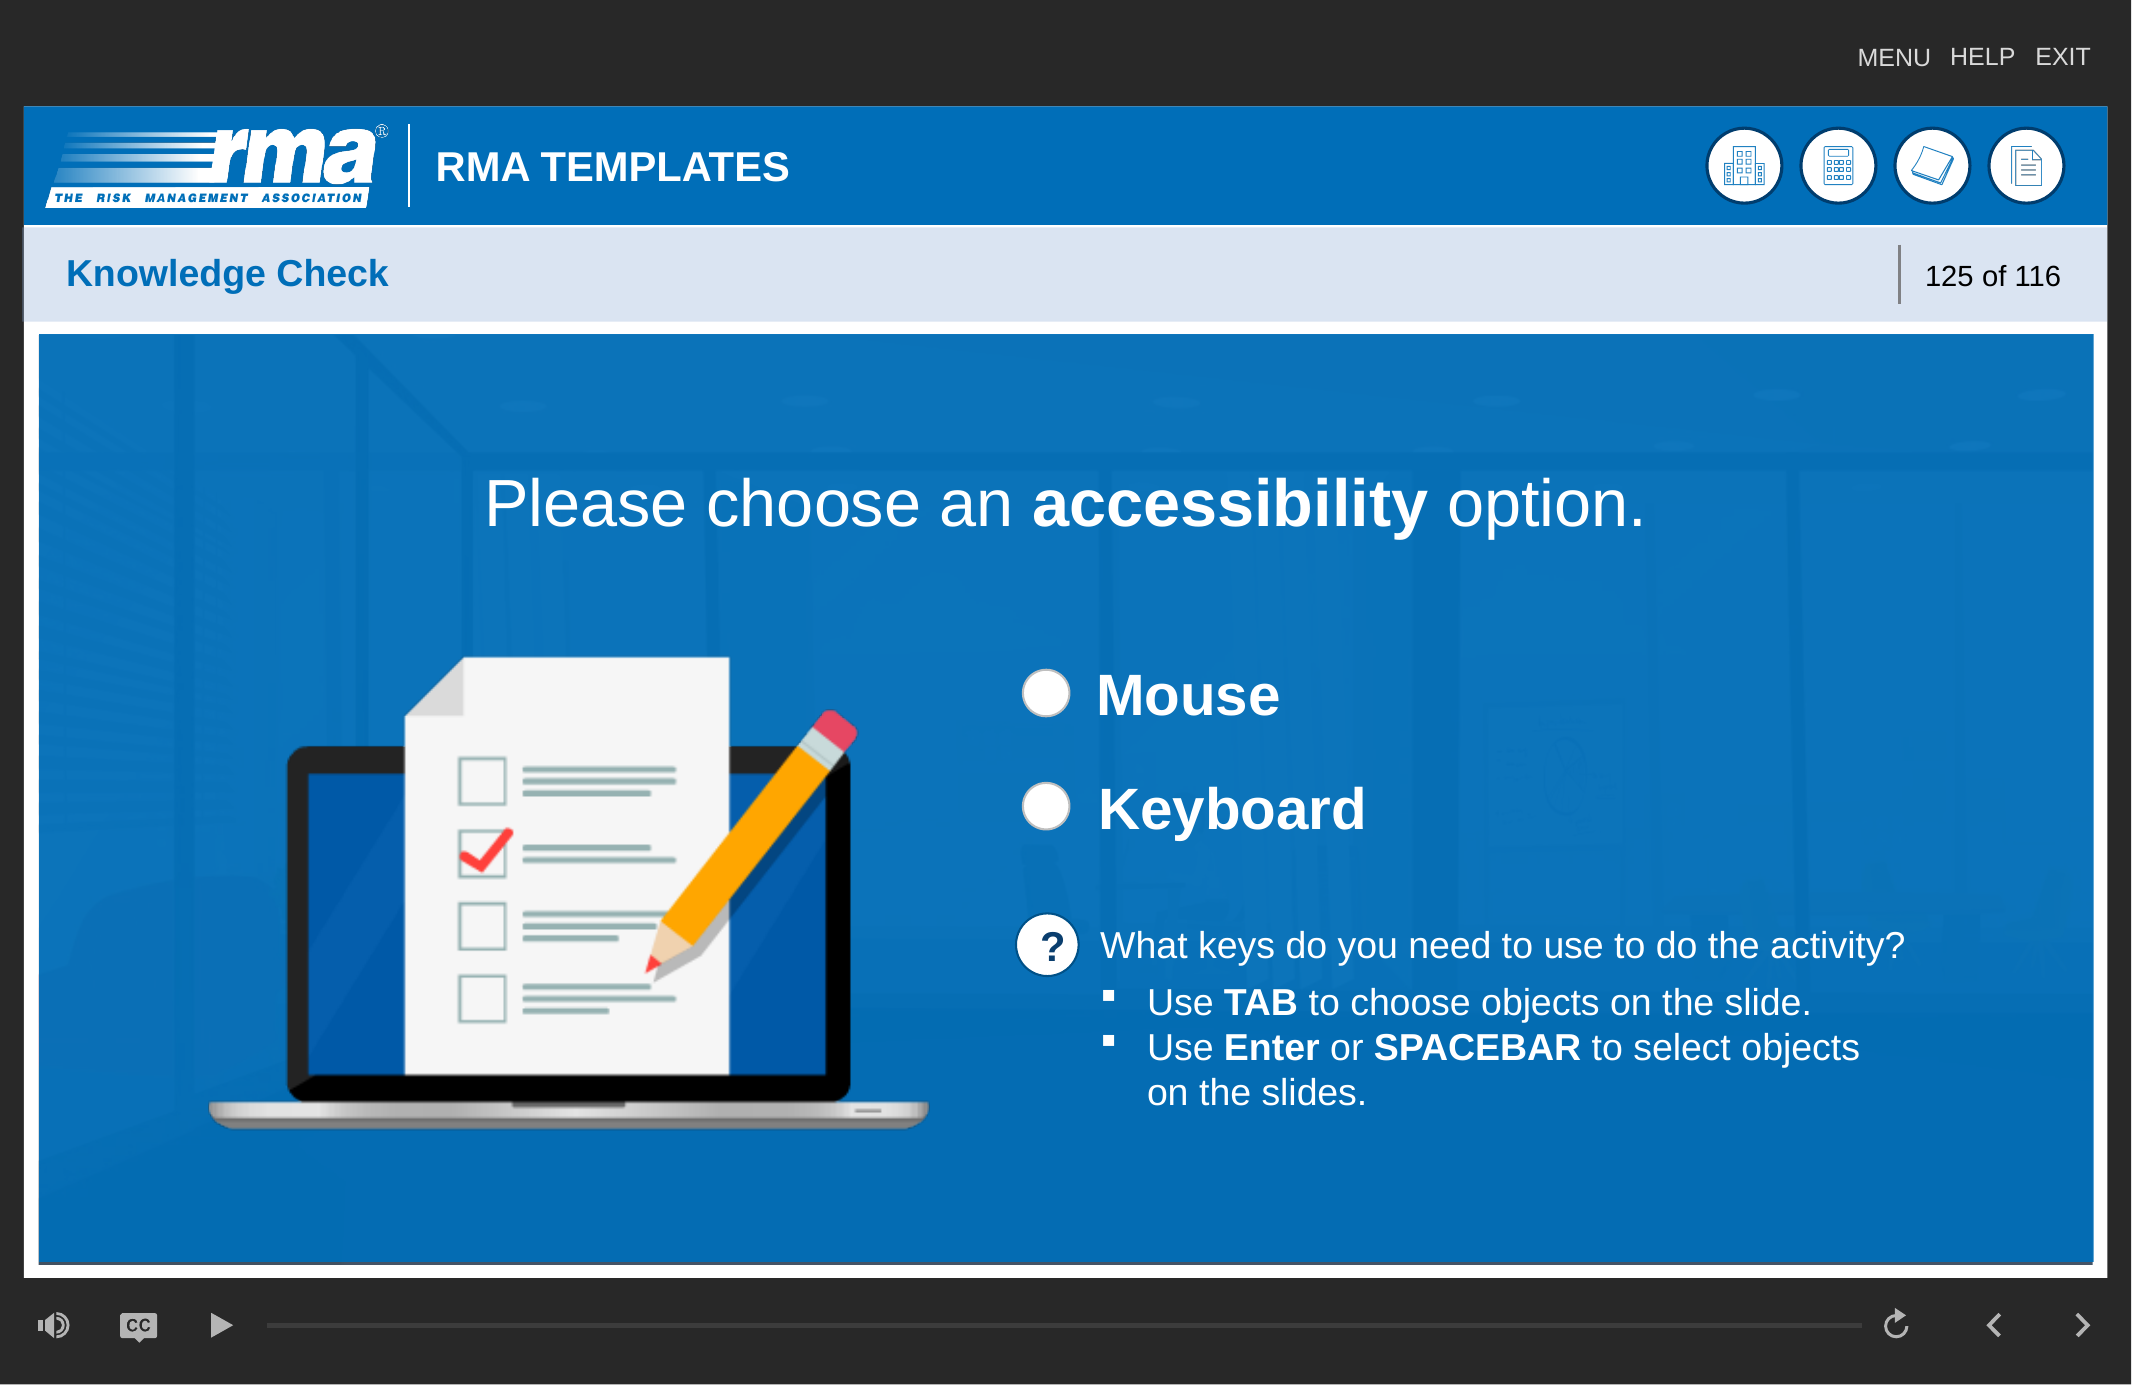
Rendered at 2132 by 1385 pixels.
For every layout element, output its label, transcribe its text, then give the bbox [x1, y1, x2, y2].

slide_number 125 of 116 [1891, 249, 2095, 300]
picture [44, 124, 389, 208]
title Knowledge Check [51, 246, 1851, 303]
picture [2011, 146, 2042, 186]
text_box Please choose an accessibility option. [37, 452, 2094, 548]
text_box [198, 619, 1927, 1148]
text_box [38, 333, 2095, 1263]
